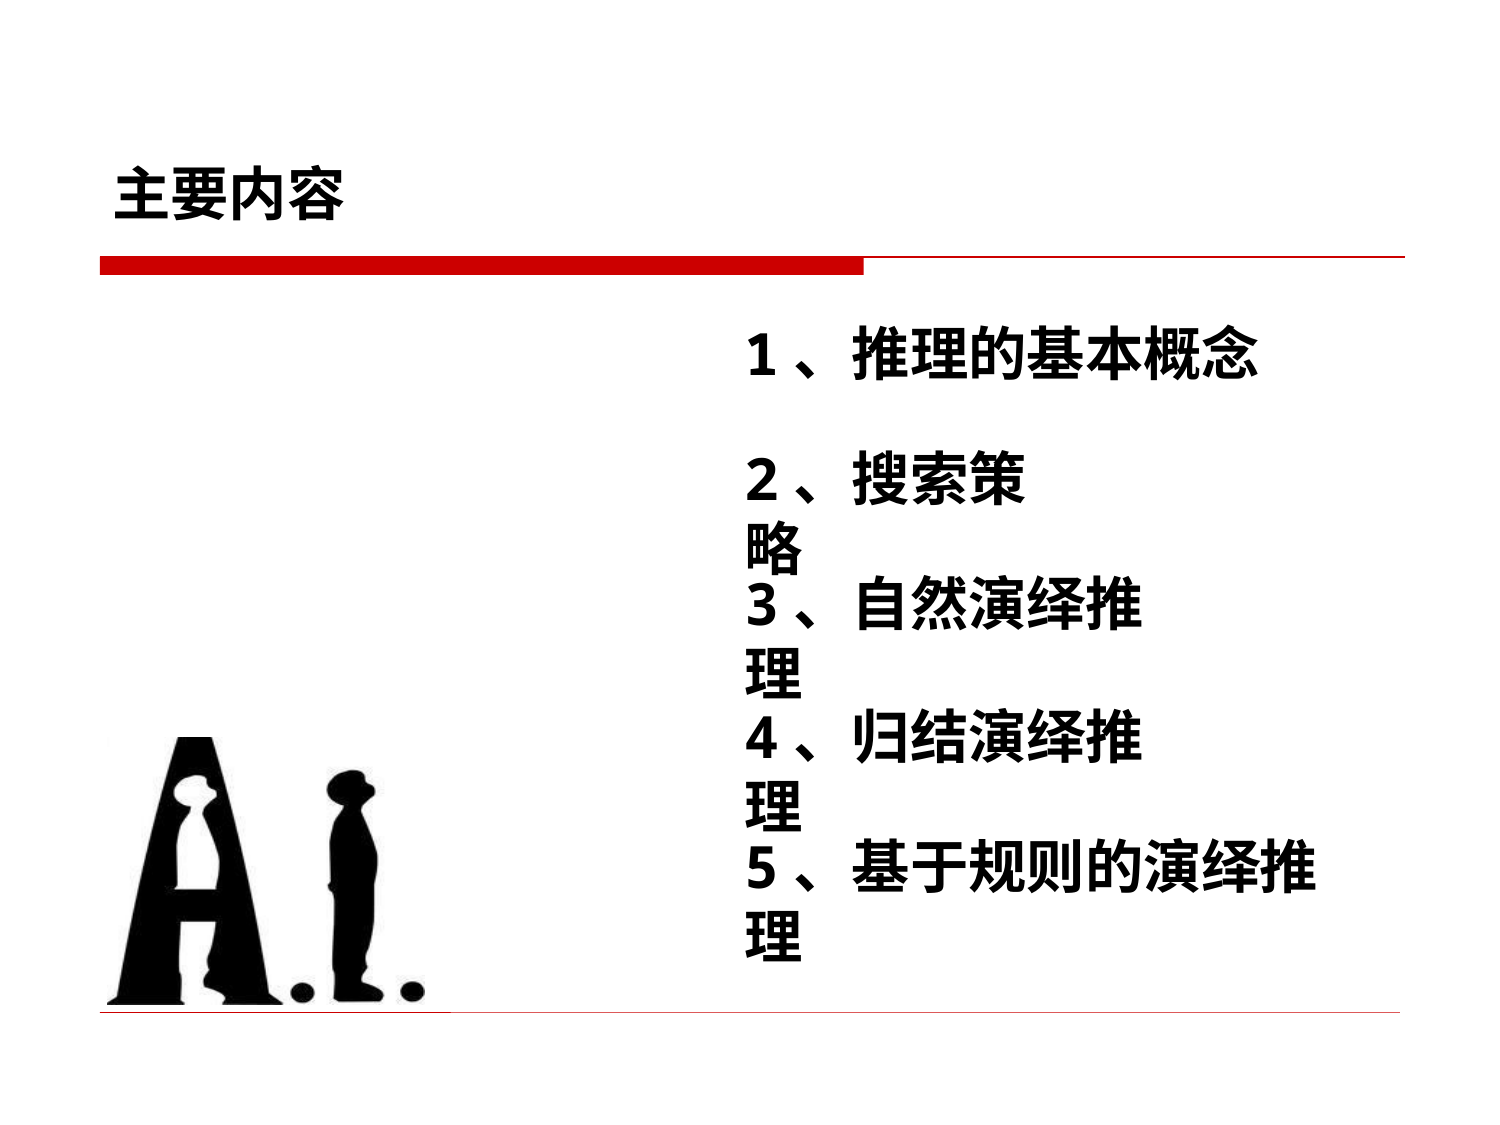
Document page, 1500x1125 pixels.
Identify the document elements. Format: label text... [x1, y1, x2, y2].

picture [107, 737, 425, 1005]
text_box 5、基于规则的演绎推理 [744, 829, 1375, 970]
text_box 主要内容 [112, 157, 375, 228]
text_box 3、自然演绎推理 [744, 567, 1200, 699]
text_box 1、推理的基本概念 [744, 317, 1283, 388]
text_box 2、搜索策略 [744, 442, 1075, 567]
text_box 4、归结演绎推理 [744, 699, 1200, 829]
